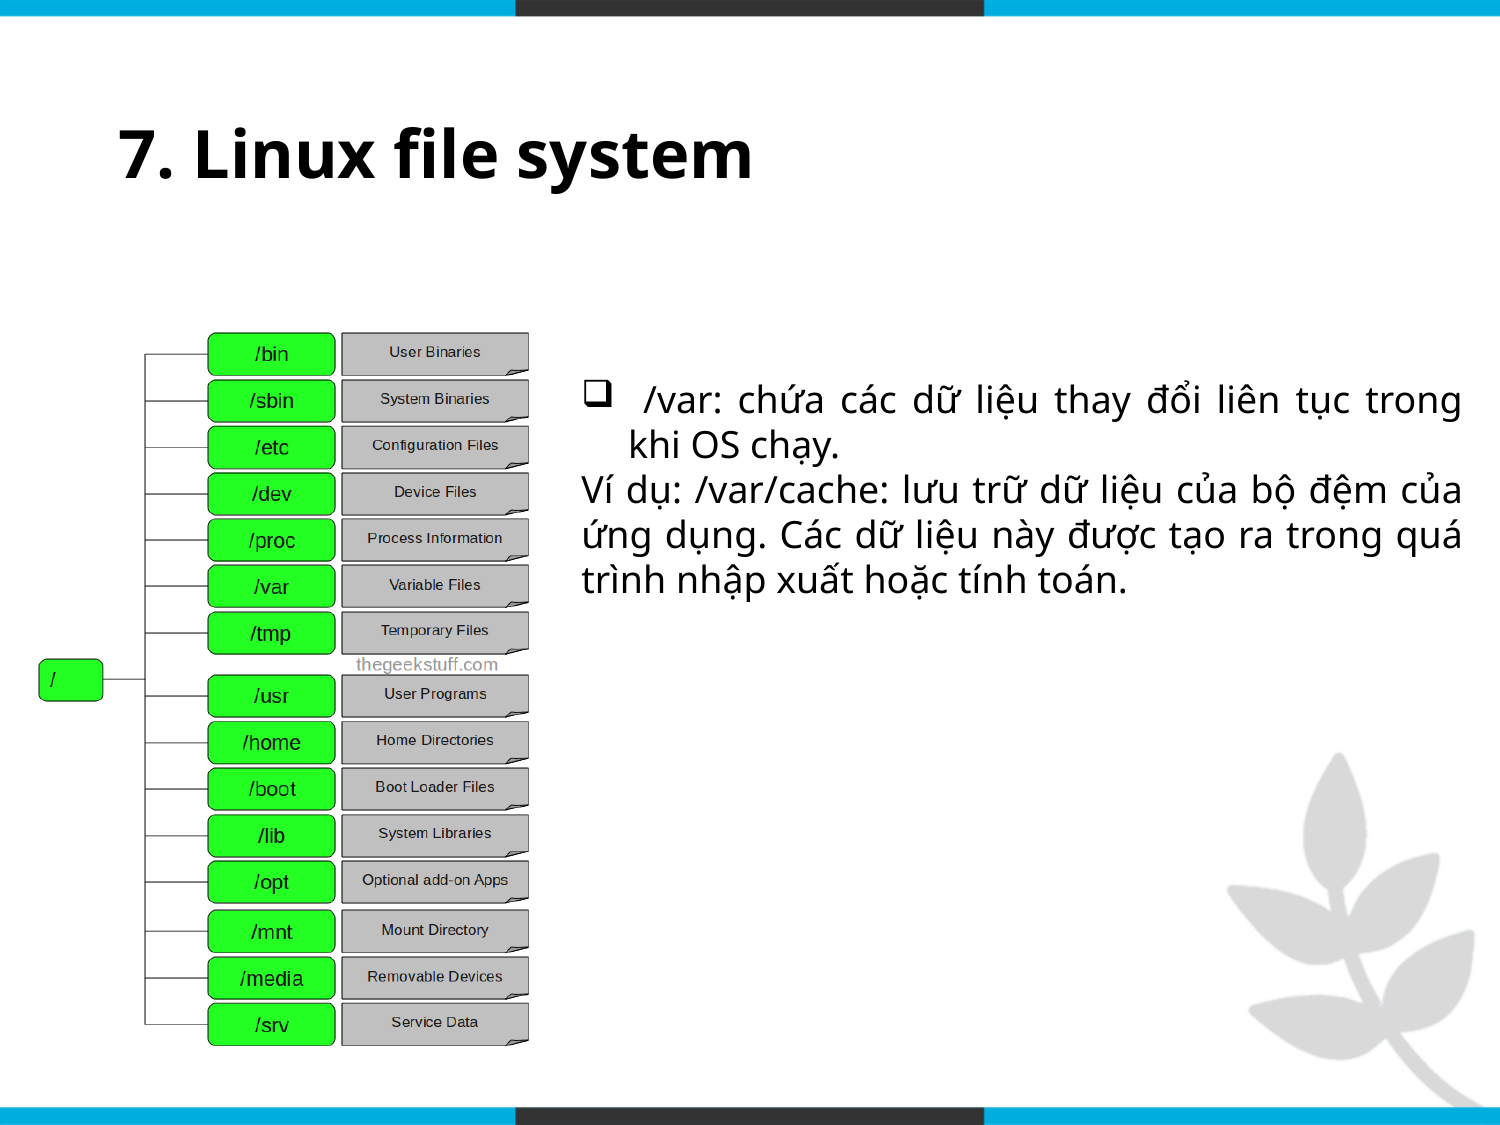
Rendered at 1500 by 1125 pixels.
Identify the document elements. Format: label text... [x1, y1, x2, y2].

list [38, 332, 529, 1047]
picture [0, 0, 1500, 1125]
text_box /var: chứa các dữ liệu thay đổi liên tục trong khi OS chạy. Ví dụ: /var/cache: lưu trữ dữ liệu của bộ đệm của ứng dụng. Các dữ liệu này được tạo ra trong quá trình nhập xuất hoặc tính toán. [566, 369, 1479, 609]
title 7. Linux file system [103, 48, 1397, 266]
